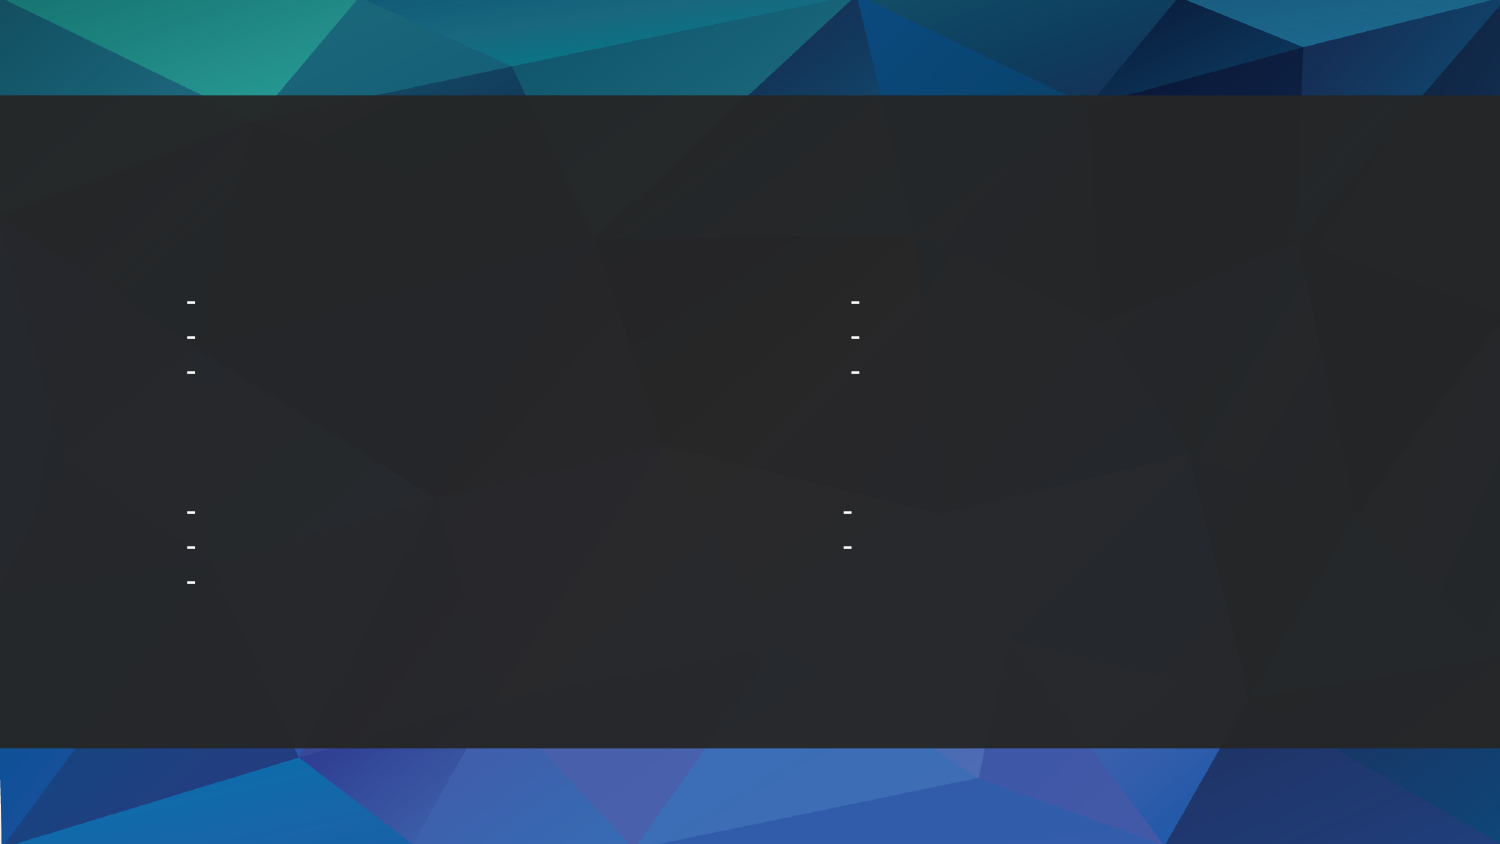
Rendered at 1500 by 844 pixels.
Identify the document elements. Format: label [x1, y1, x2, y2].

text_box [0, 0, 1500, 844]
